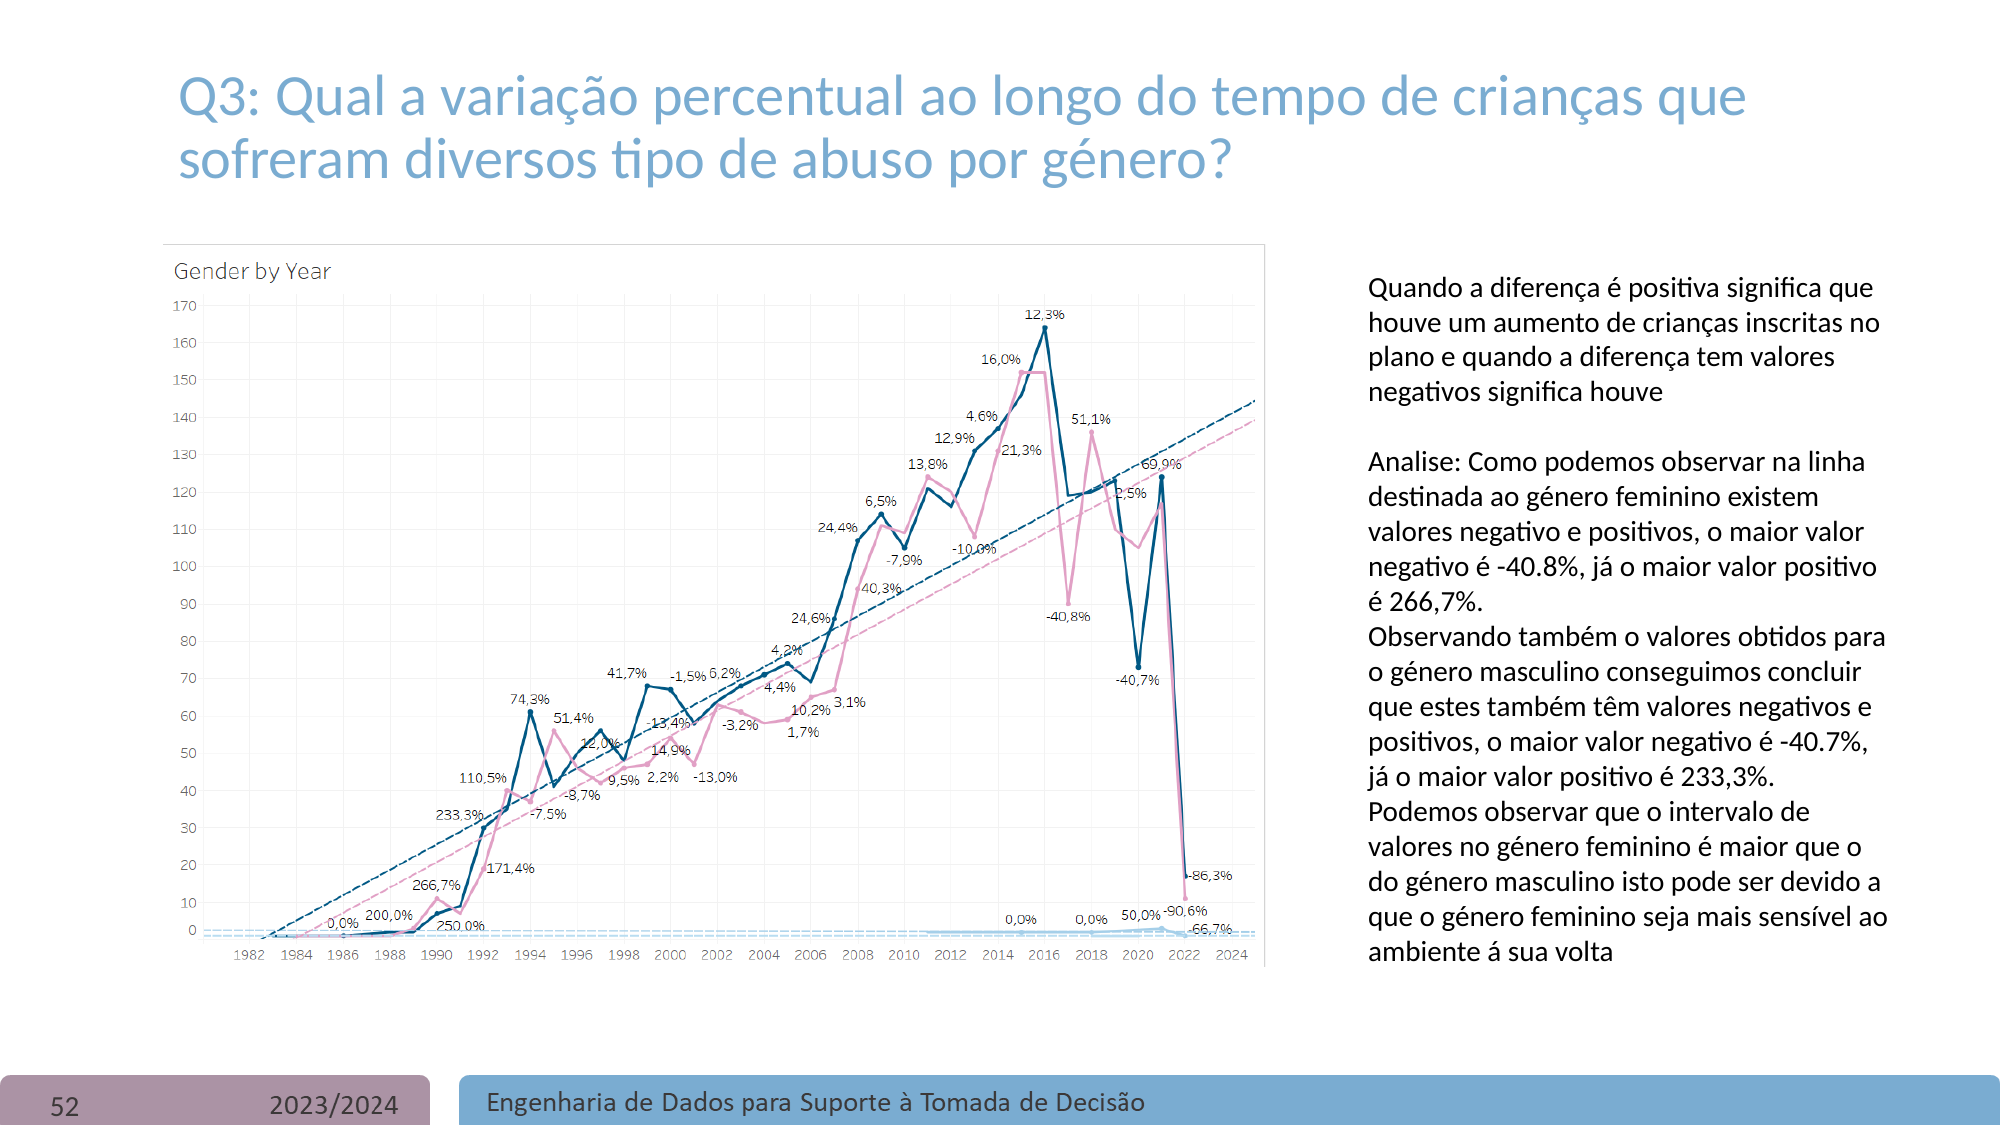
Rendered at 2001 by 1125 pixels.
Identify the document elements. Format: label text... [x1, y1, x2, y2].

picture [0, 1075, 2000, 1125]
picture [162, 244, 1266, 967]
list Q3: Qual a variação percentual ao longo do tempo de crianças que sofreram diversos tipo de abuso por género? [163, 57, 1888, 217]
text_box Quando a diferença é positiva significa que houve um aumento de crianças inscritas no plano e quando a diferença tem valores negativos significa houve Analise: Como podemos observar na linha destinada ao género feminino existem valores negativo e positivos, o maior valor negativo é -40.8%, já o maior valor positivo é 266,7%. Observando também o valores obtidos para o género masculino conseguimos concluir que estes também têm valores negativos e positivos, o maior valor negativo é -40.7%, já o maior valor positivo é 233,3%. Podemos observar que o intervalo de valores no género feminino é maior que o do género masculino isto pode ser devido a que o género feminino seja mais sensível ao ambiente á sua volta [1353, 260, 1911, 975]
